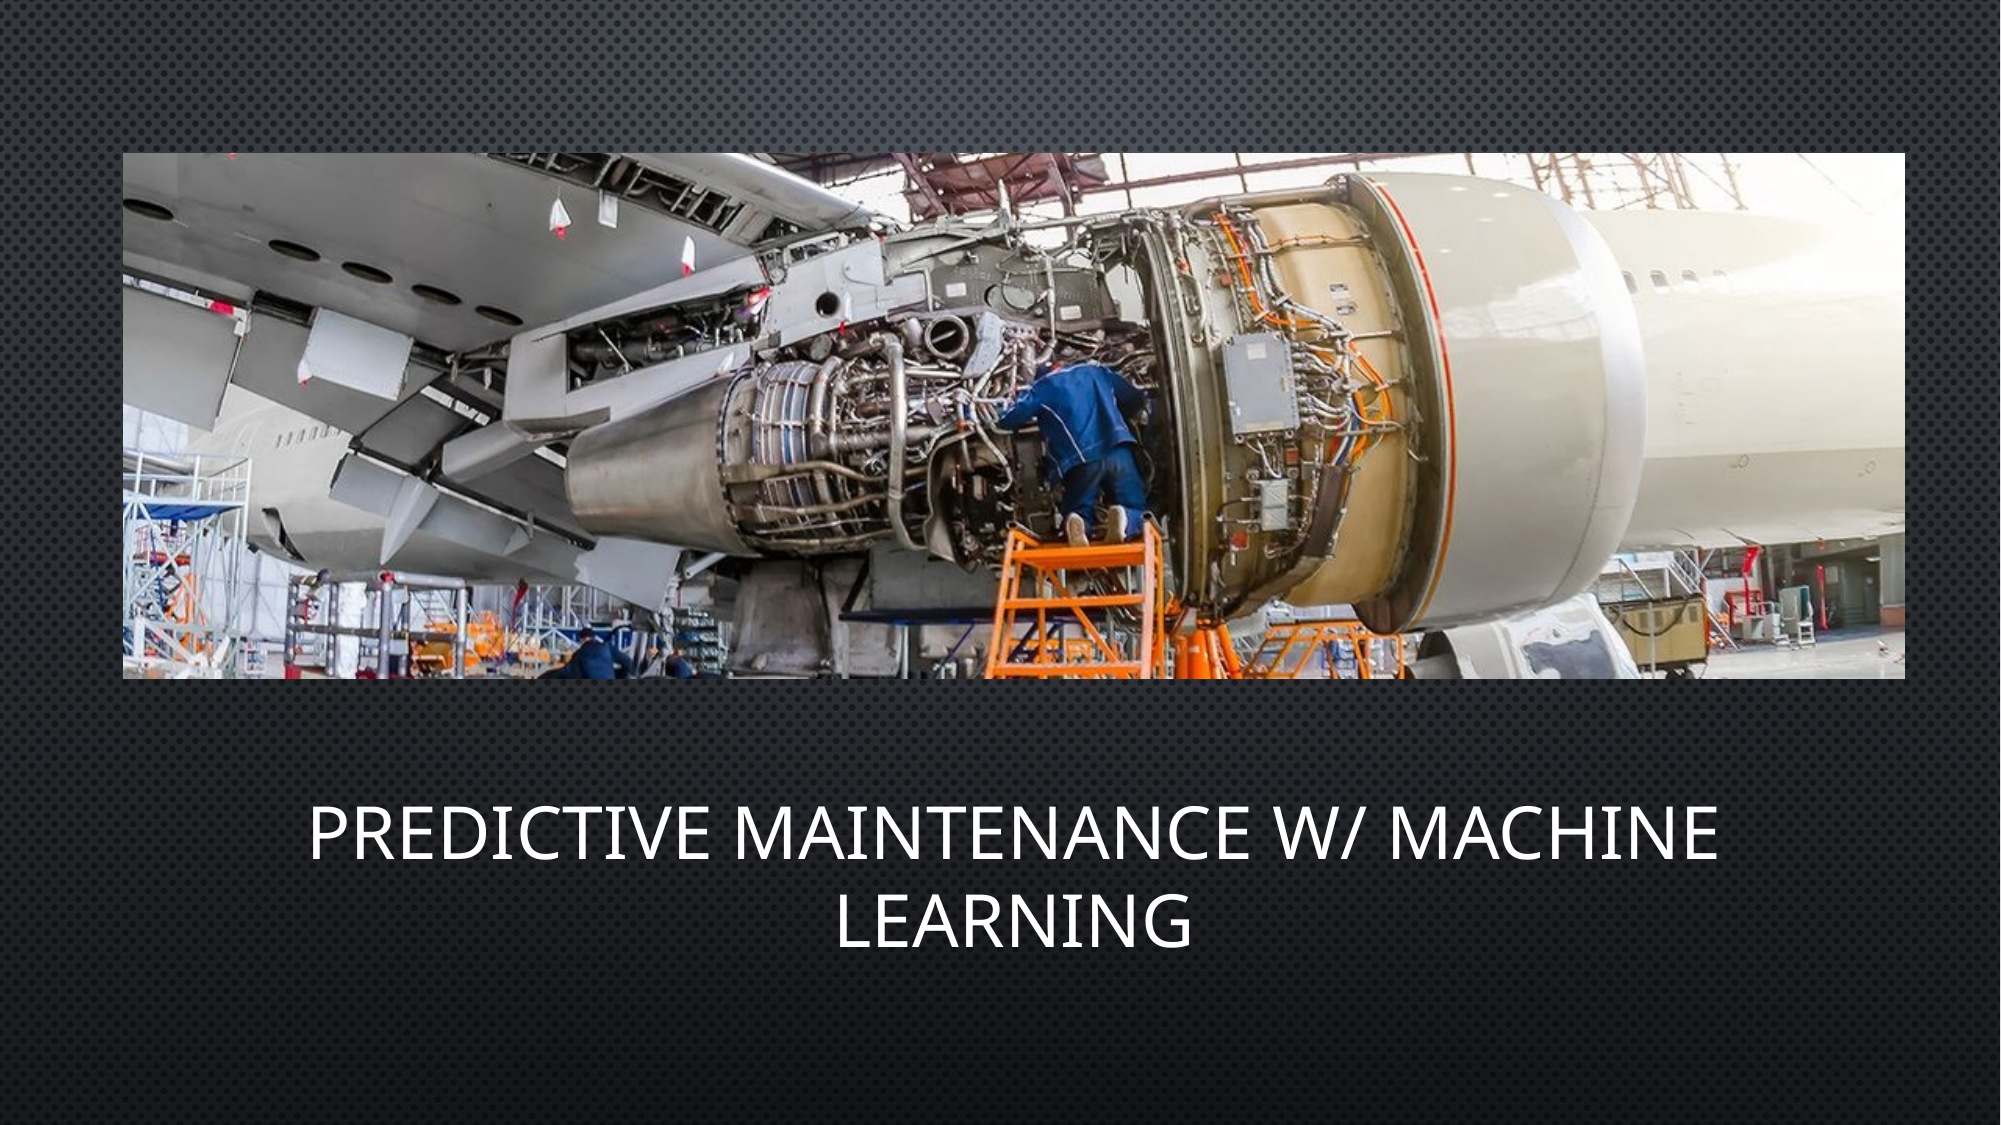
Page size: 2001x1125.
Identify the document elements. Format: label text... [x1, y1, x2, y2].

subtitle Predictive Maintenance w/ Machine Learning [110, 778, 1919, 972]
picture [123, 153, 1906, 679]
